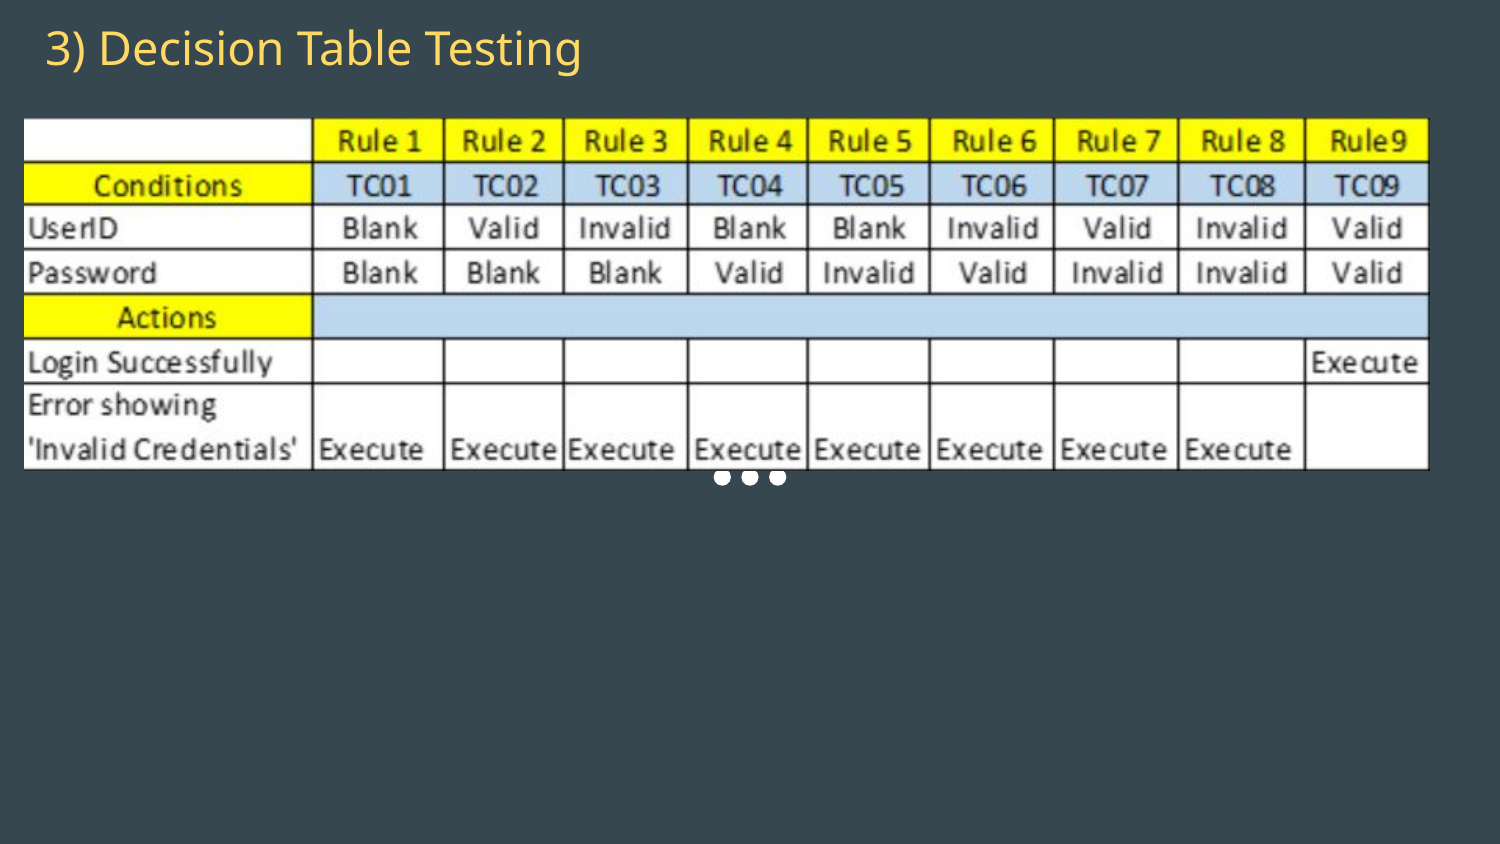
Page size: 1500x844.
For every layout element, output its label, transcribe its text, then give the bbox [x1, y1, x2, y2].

picture [24, 118, 1430, 471]
title 3) Decision Table Testing [30, 0, 1310, 94]
